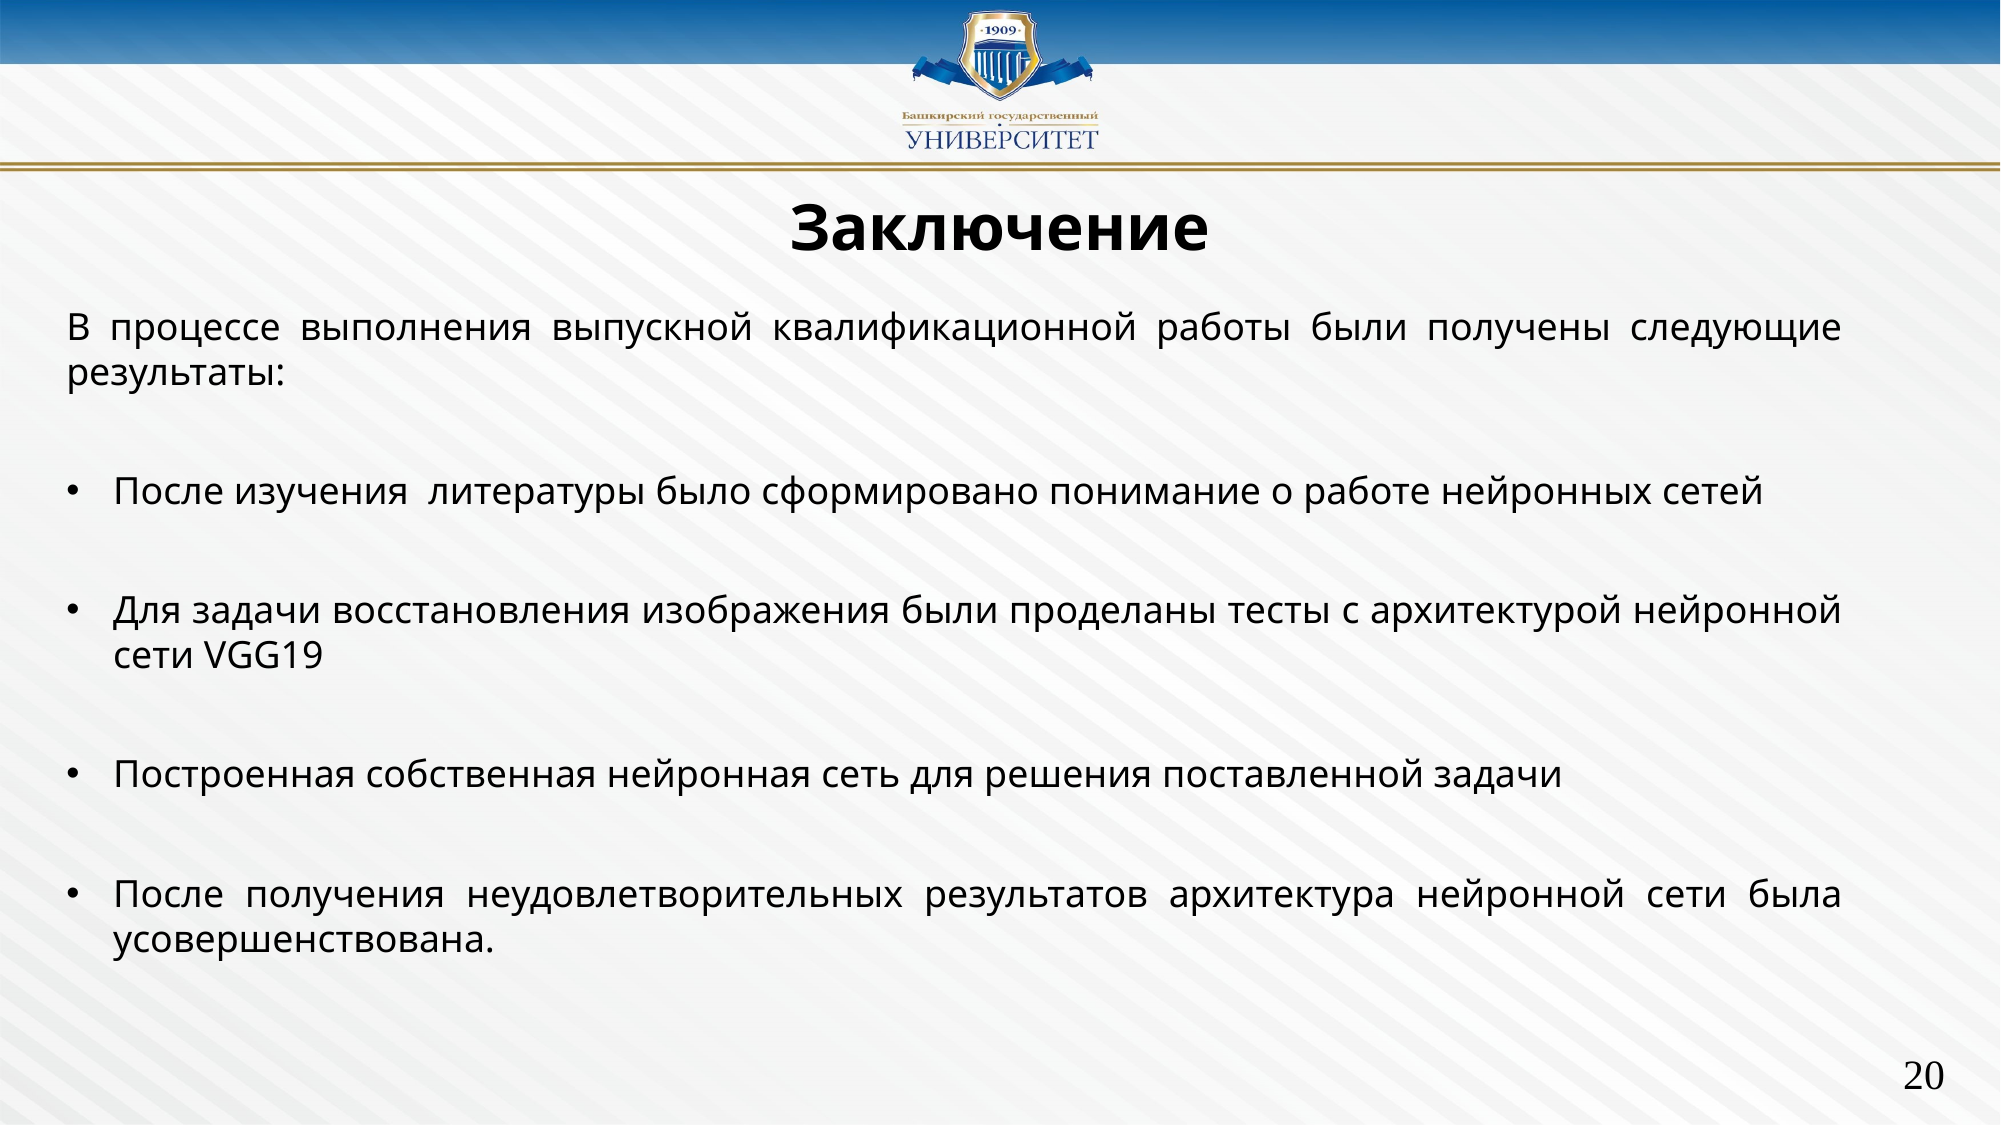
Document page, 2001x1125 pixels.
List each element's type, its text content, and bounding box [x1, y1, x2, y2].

text_box В процессе выполнения выпускной квалификационной работы были получены следующие результаты: После изучения литературы было сформировано понимание о работе нейронных сетей Для задачи восстановления изображения были проделаны тесты с архитектурой нейронной сети VGG19 Построенная собственная нейронная сеть для решения поставленной задачи После получения неудовлетворительных результатов архитектура нейронной сети была усовершенствована. [51, 295, 1859, 967]
picture [0, 0, 2001, 1125]
slide_number 20 [1510, 1042, 1960, 1103]
title Заключение [175, 187, 1825, 272]
